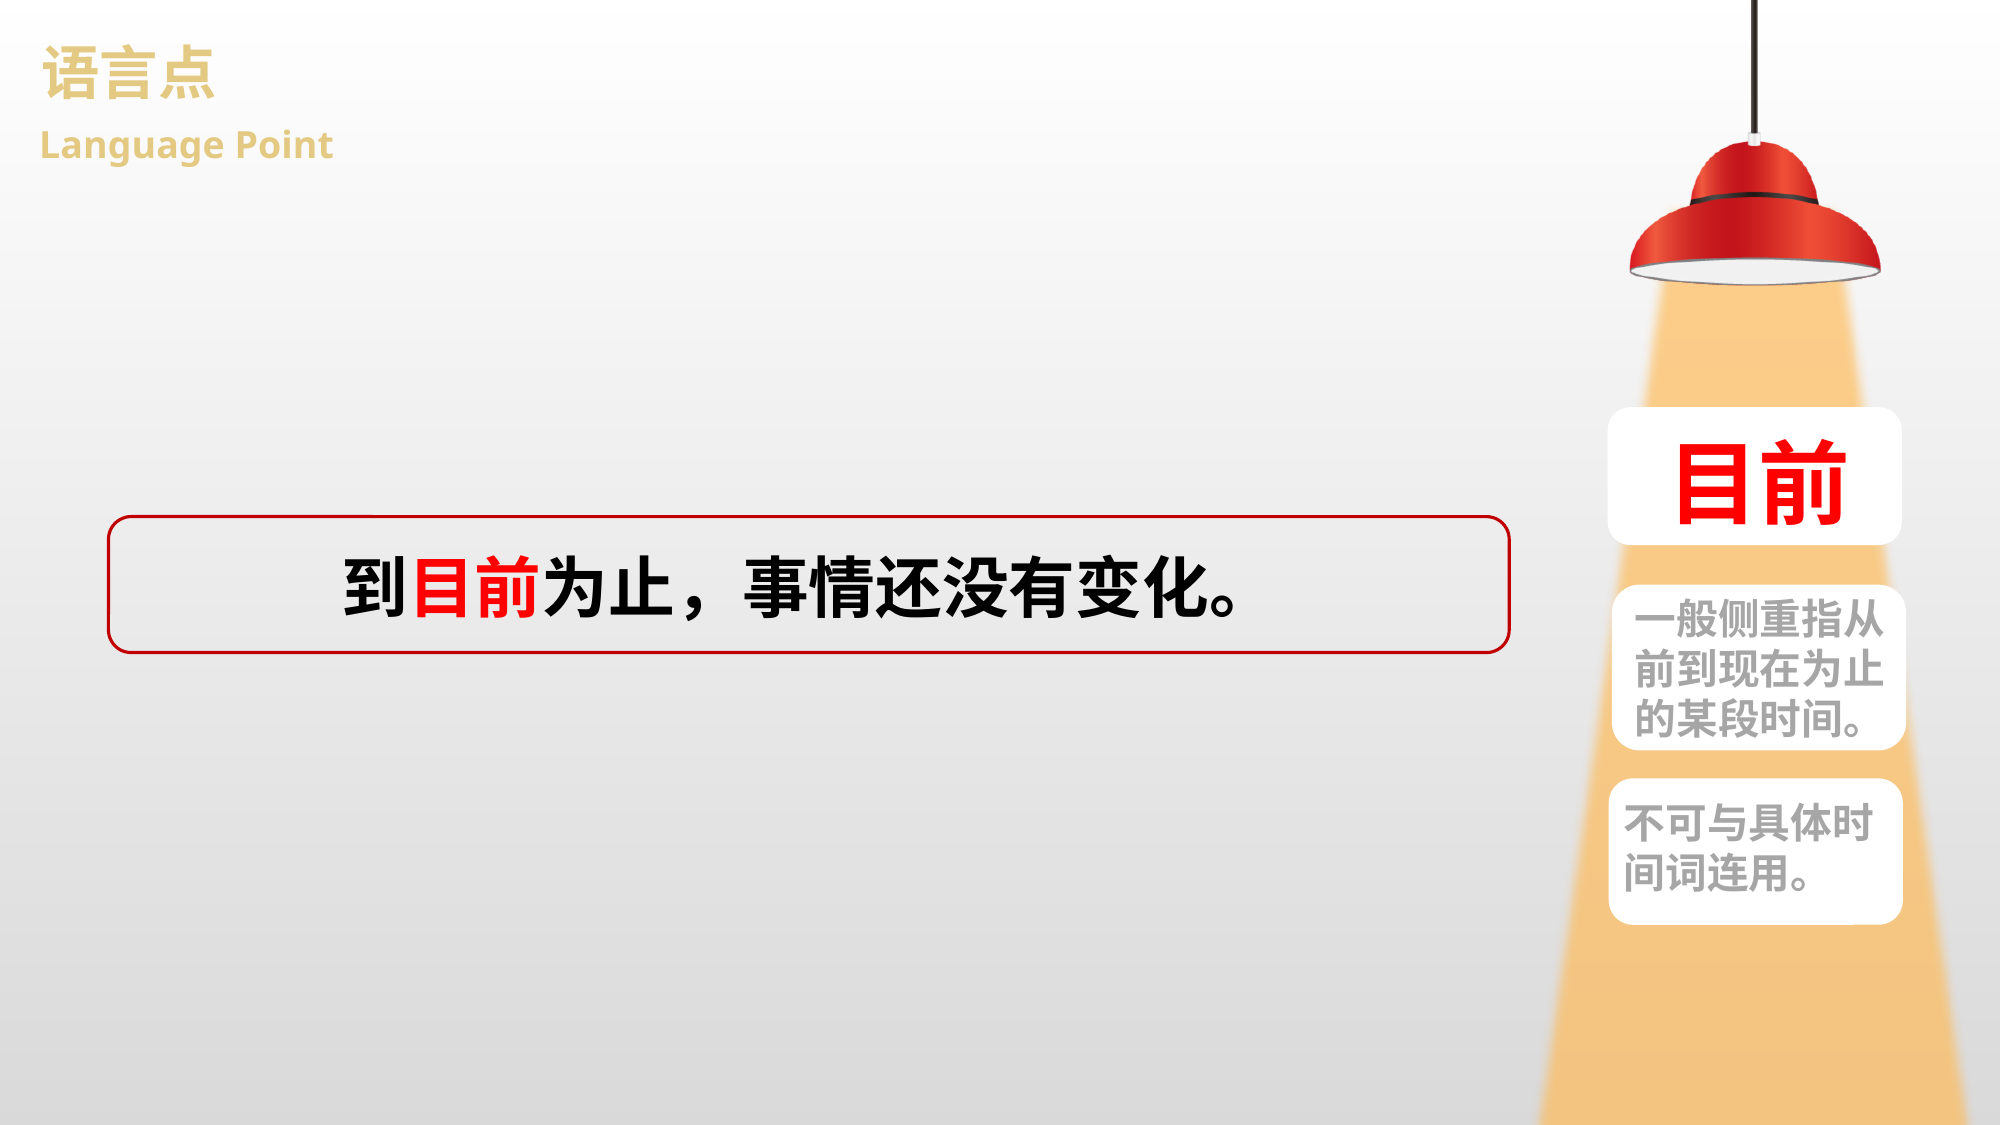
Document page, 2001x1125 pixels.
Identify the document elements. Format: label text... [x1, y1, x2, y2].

text_box [1548, 690, 1961, 1125]
picture [1603, 0, 1900, 295]
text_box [1608, 778, 1903, 925]
text_box [1626, 546, 1882, 584]
text_box [1652, 295, 1857, 407]
text_box Language Point [24, 113, 349, 174]
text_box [1526, 407, 1992, 546]
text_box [108, 516, 1510, 653]
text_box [1611, 584, 1907, 752]
text_box 语言点 [27, 28, 1066, 114]
